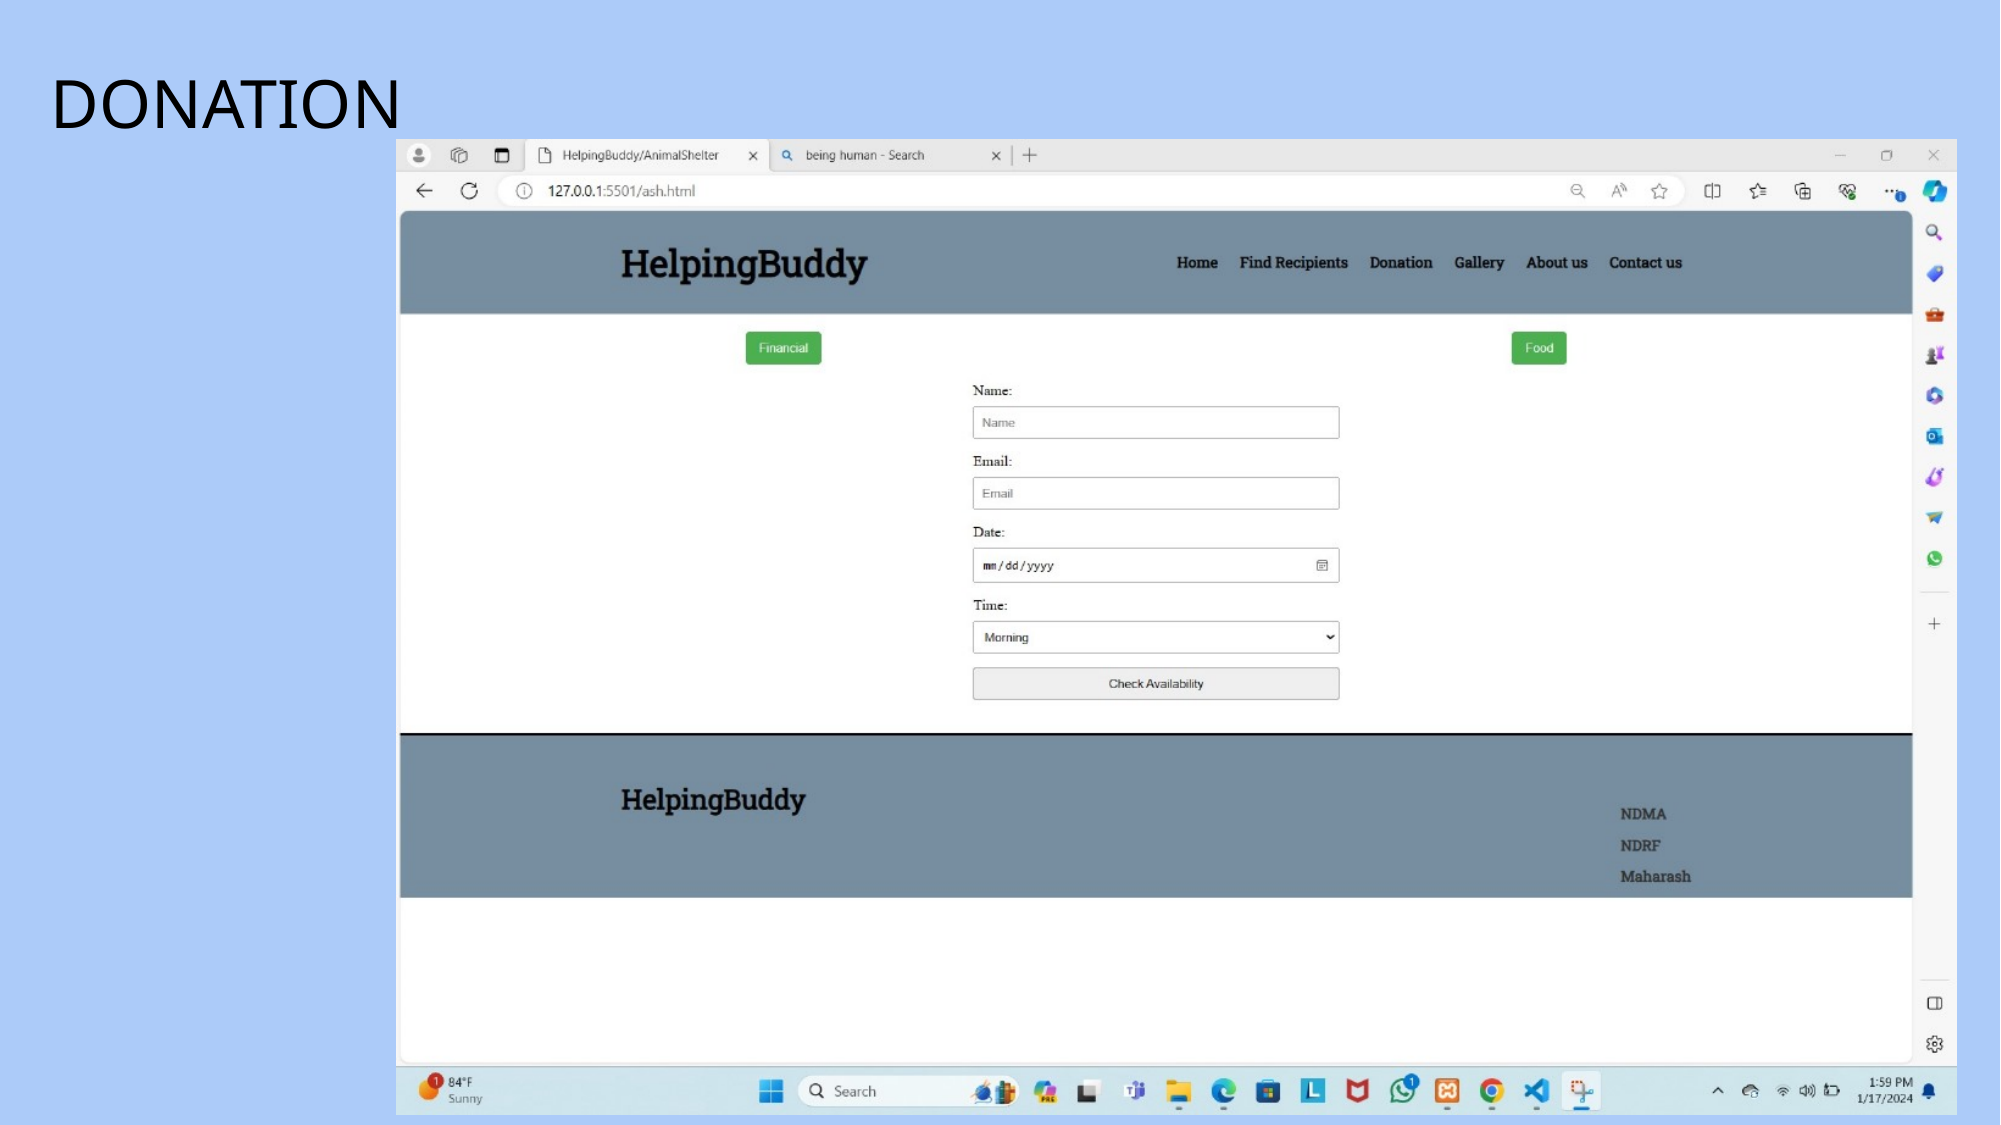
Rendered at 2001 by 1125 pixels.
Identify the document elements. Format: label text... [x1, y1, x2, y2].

text_box DONATION [35, 54, 419, 150]
picture [396, 139, 1957, 1115]
